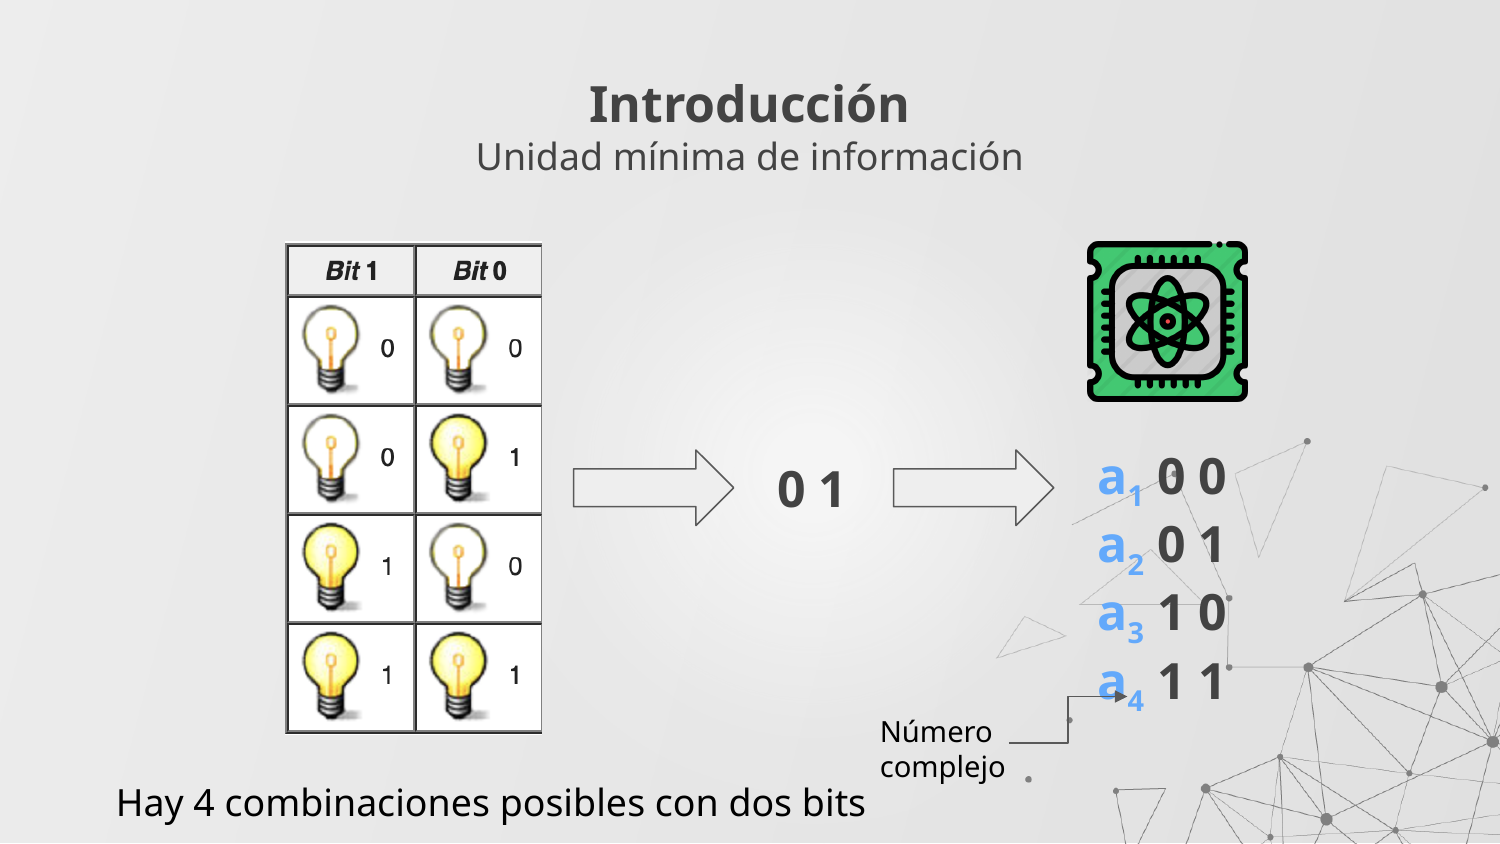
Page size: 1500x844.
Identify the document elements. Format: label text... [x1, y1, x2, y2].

text_box a1 0 0 a2 0 1 a3 1 0 a4 1 1 [1082, 429, 1253, 689]
text_box [573, 450, 734, 526]
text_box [1008, 696, 1128, 744]
picture [0, 0, 1500, 844]
title Introducción Unidad mínima de información [322, 57, 1178, 214]
text_box 0 1 [762, 442, 865, 533]
text_box Número complejo [864, 698, 1103, 762]
text_box [893, 450, 1054, 526]
list Hay 4 combinaciones posibles con dos bits [75, 756, 947, 844]
